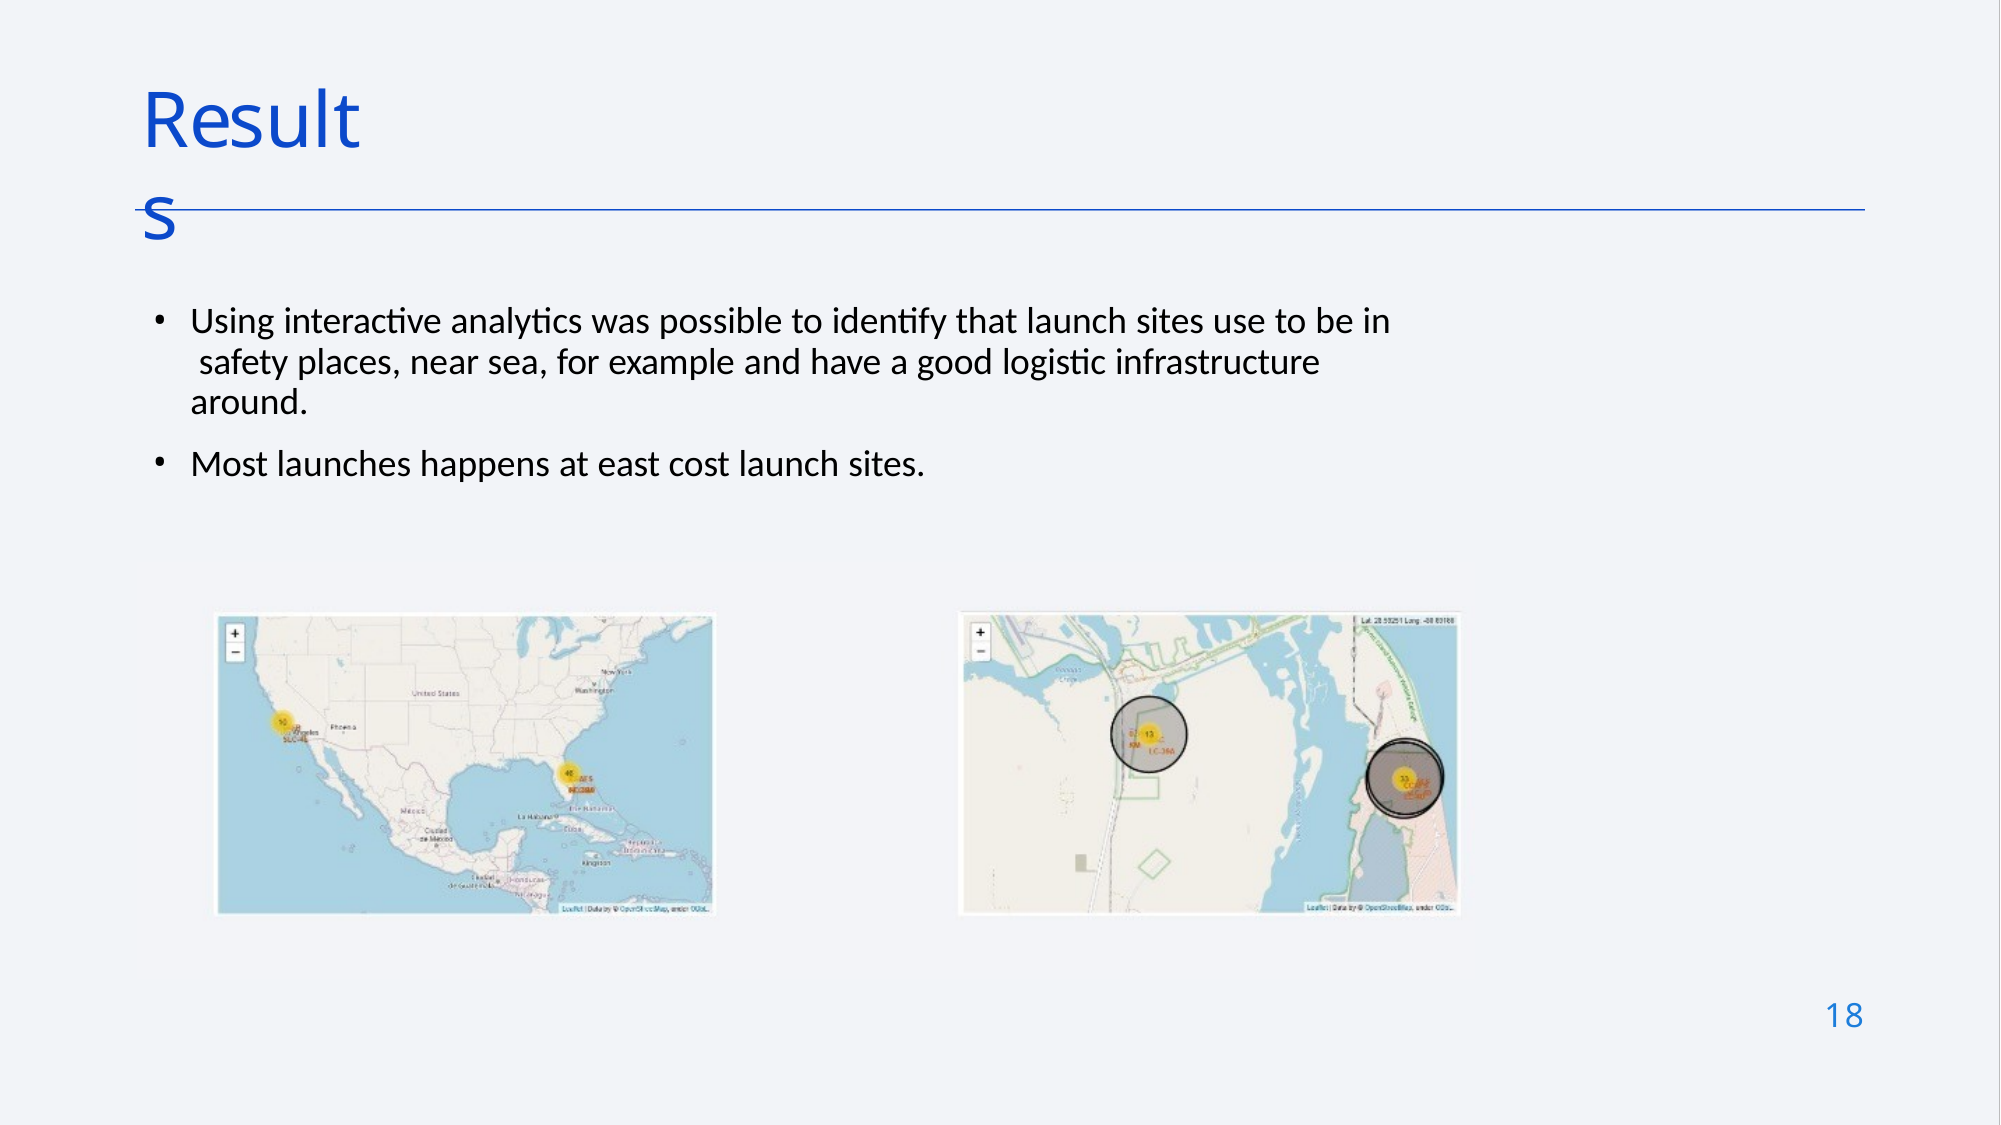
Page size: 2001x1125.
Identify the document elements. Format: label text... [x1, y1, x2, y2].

picture [0, 0, 2000, 1125]
title Results [139, 67, 378, 258]
text_box Using interactive analytics was possible to identify that launch sites use to be in safety places, near sea, for example and have a good logistic infrastructure around. Most launches happens at east cost launch sites. [150, 295, 1400, 484]
slide_number 18 [1818, 1000, 1871, 1125]
